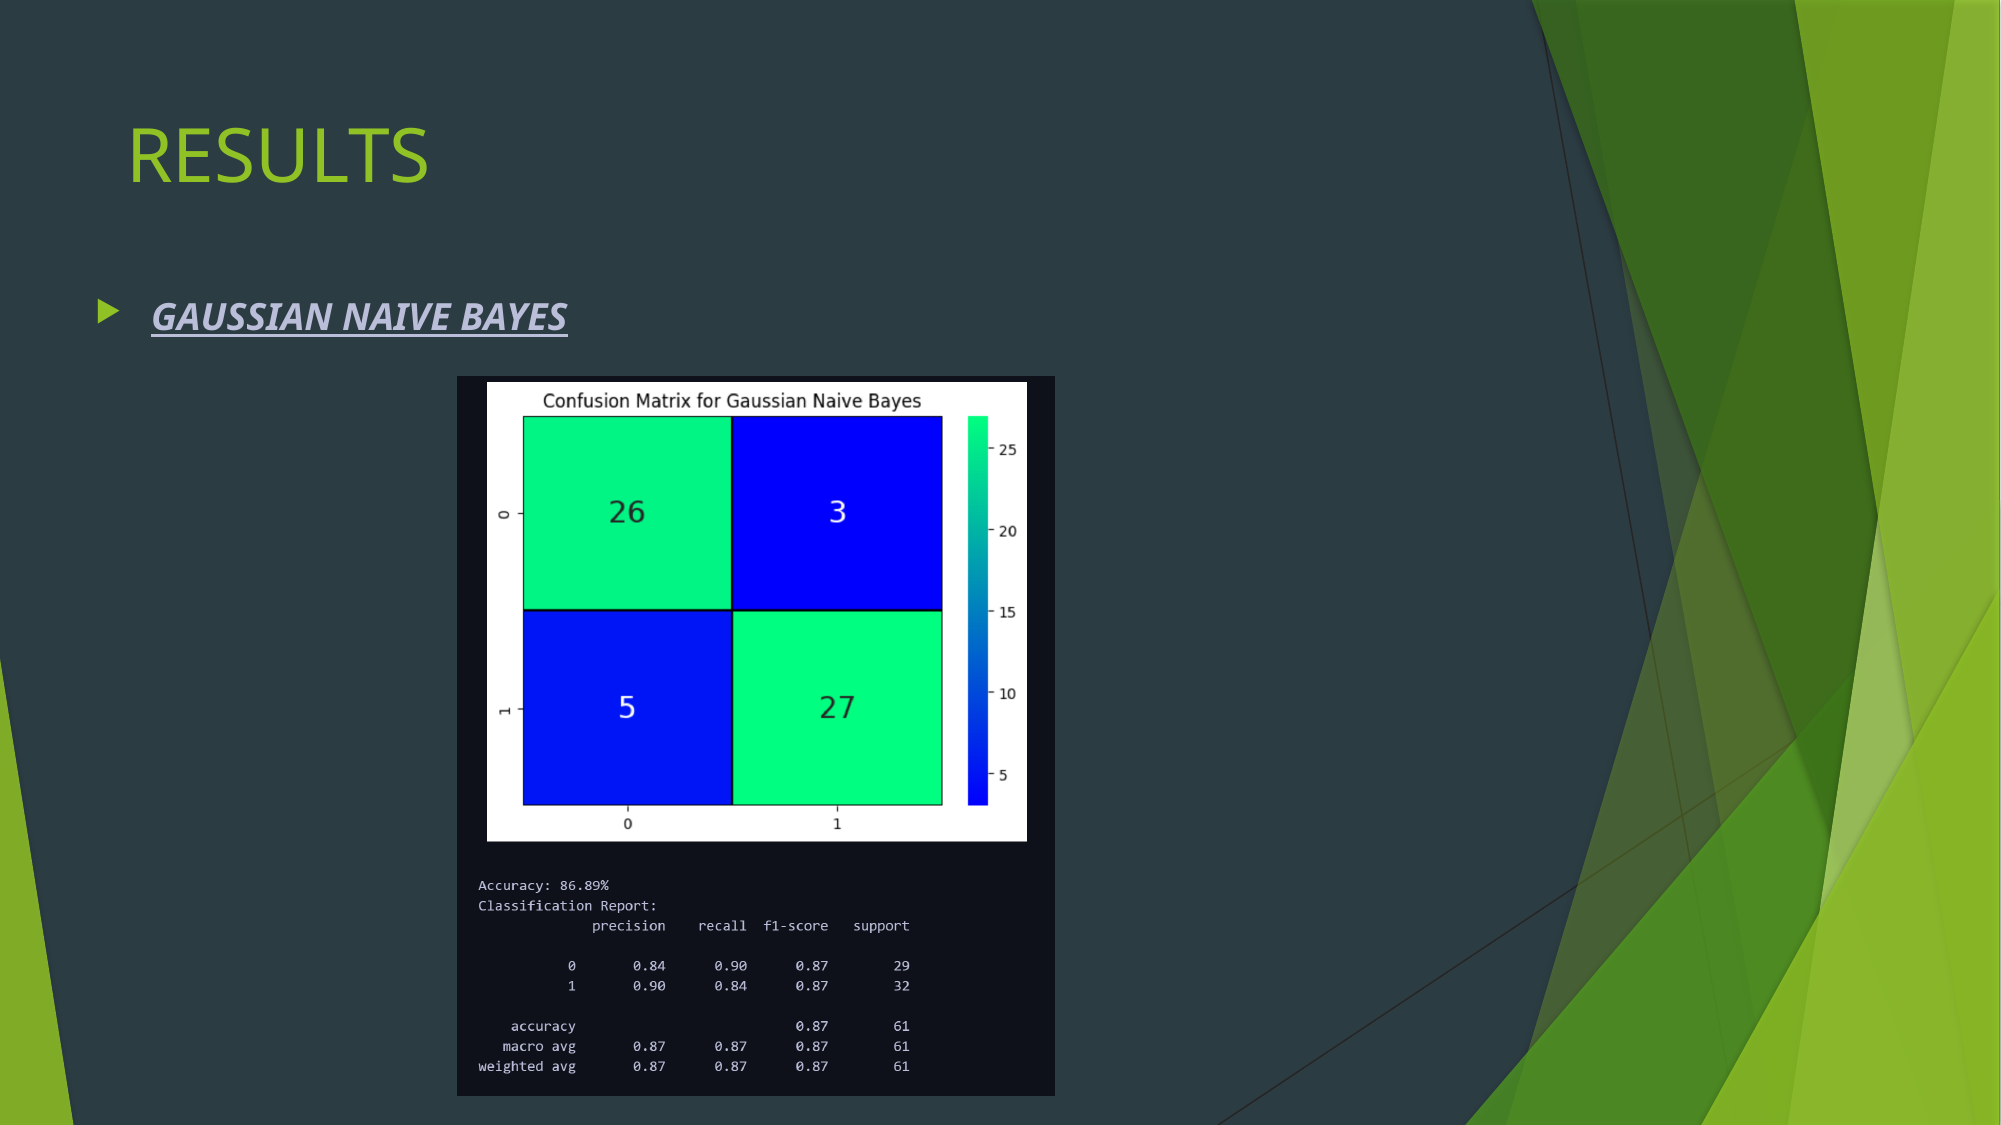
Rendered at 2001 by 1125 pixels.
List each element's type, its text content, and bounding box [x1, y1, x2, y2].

list GAUSSIAN NAIVE BAYES [79, 285, 1491, 923]
title RESULTS [111, 99, 1522, 317]
picture [456, 375, 1055, 1097]
